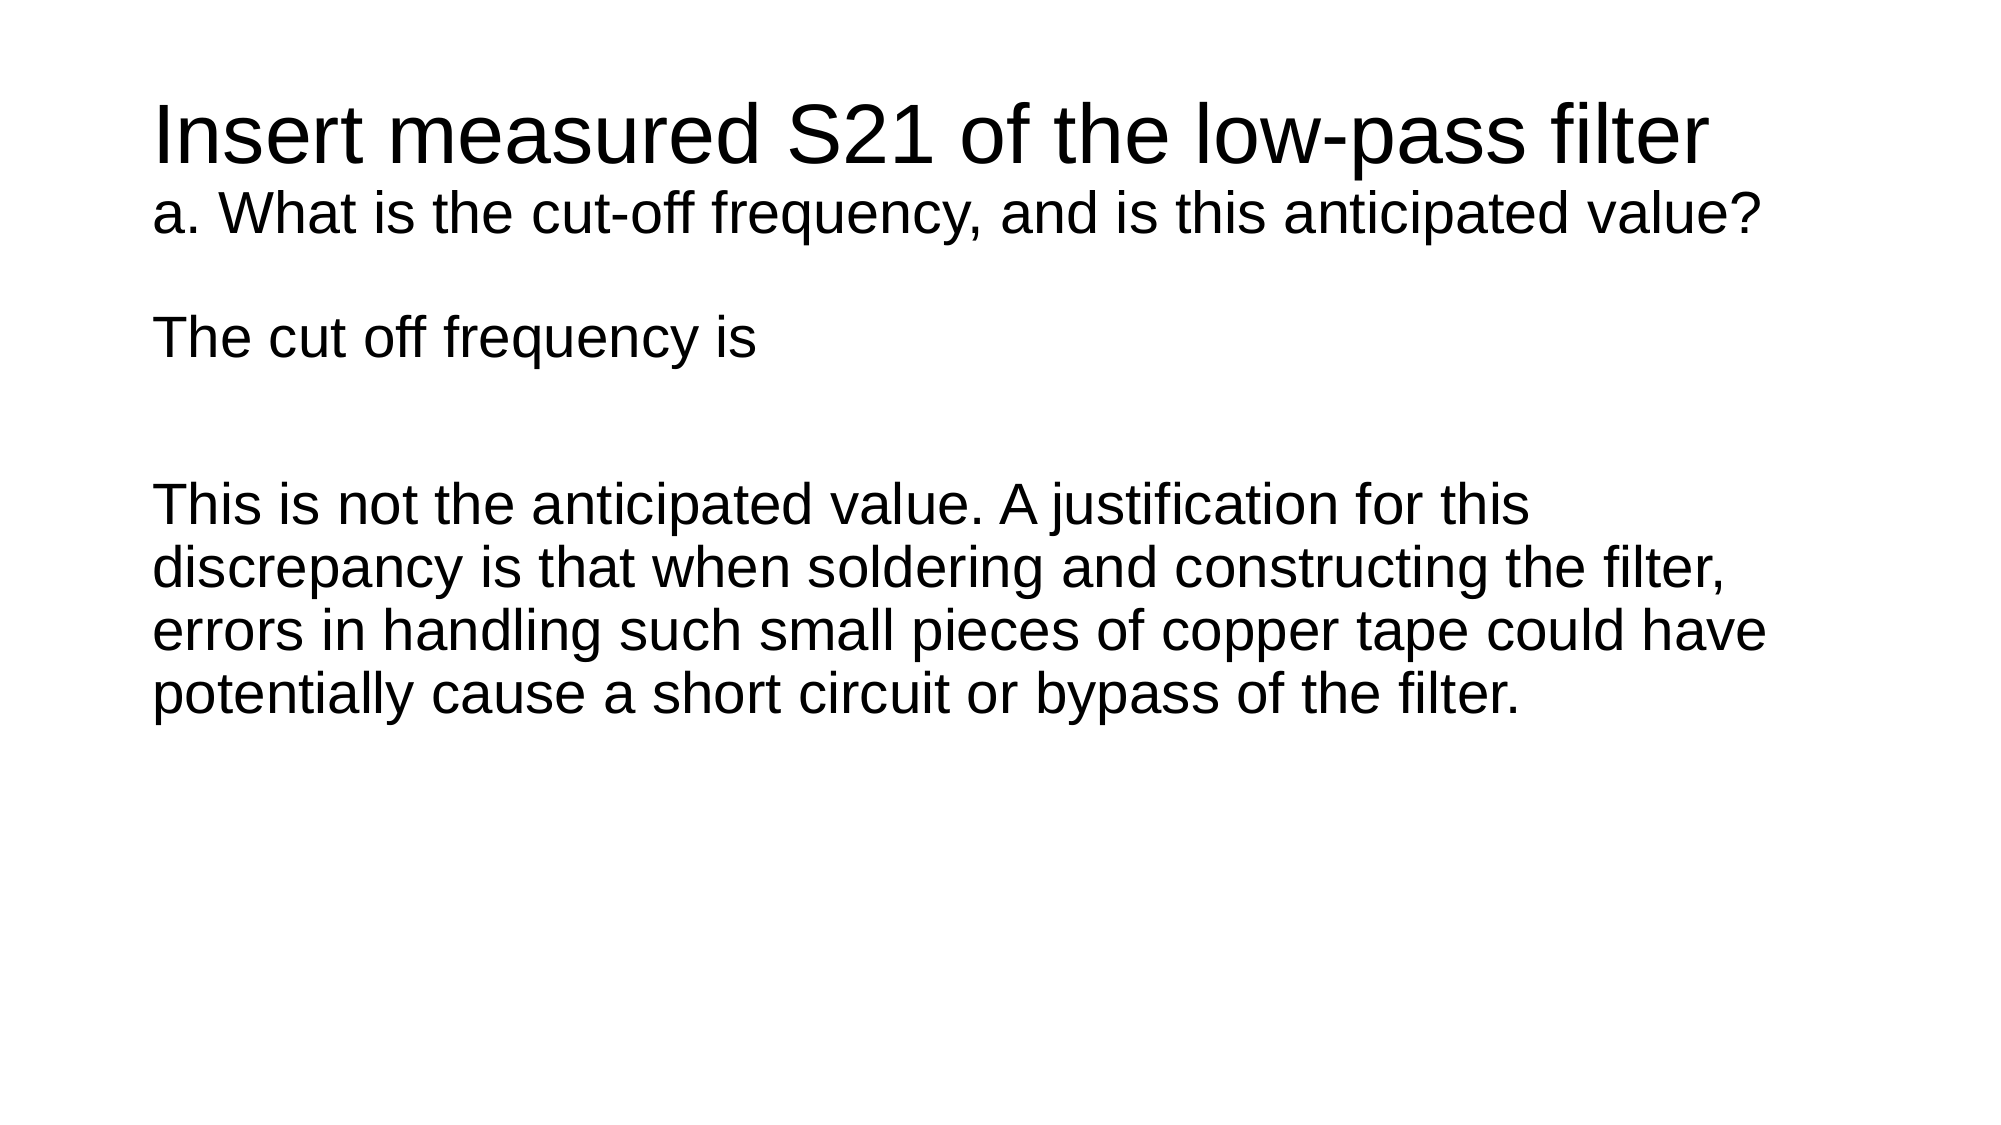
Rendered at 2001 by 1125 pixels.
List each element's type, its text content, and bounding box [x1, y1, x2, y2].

list The cut off frequency is This is not the anticipated value. A justification for this discrepancy is that when soldering and constructing the filter, errors in handling such small pieces of copper tape could have potentially cause a short circuit or bypass of the filter. [137, 299, 1863, 1014]
title Insert measured S21 of the low-pass filter a. What is the cut-off frequency, and is this anticipated value? [137, 59, 1863, 278]
